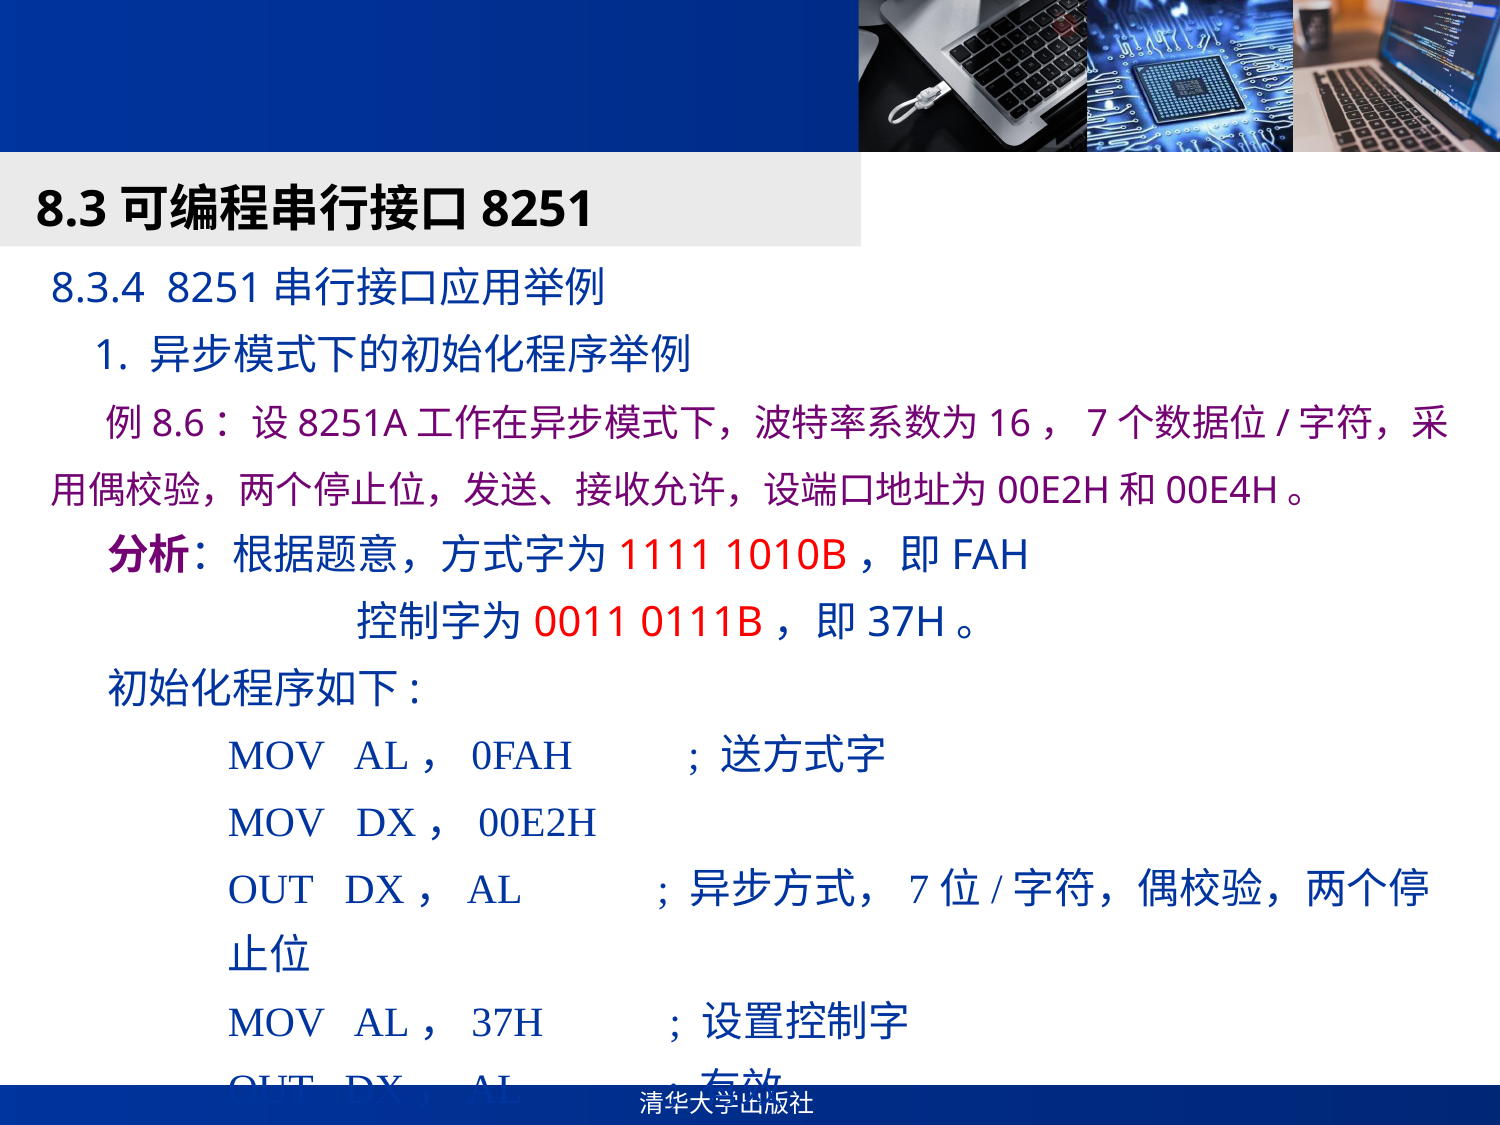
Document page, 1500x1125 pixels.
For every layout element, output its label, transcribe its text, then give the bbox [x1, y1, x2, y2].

list 8.3.4 8251串行接口应用举例 1. 异步模式下的初始化程序举例 例8.6：设8251A工作在异步模式下，波特率系数为16，7个数据位/字符，采用偶校验，两个停止位，发送、接收允许，设端口地址为00E2H和00E4H。 分析：根据题意，方式字为1111 1010B，即FAH 控制字为0011 0111B，即37H。 初始化程序如下: MOV AL，0FAH ; 送方式字 MOV DX，00E2H OUT DX，AL ; 异步方式，7位/字符，偶校验，两个停止位 MOV AL，37H ; 设置控制字 OUT DX，AL ; 有效 [36, 237, 1464, 1081]
list 8.3可编程串行接口8251 [21, 168, 878, 258]
picture [858, 0, 1500, 152]
